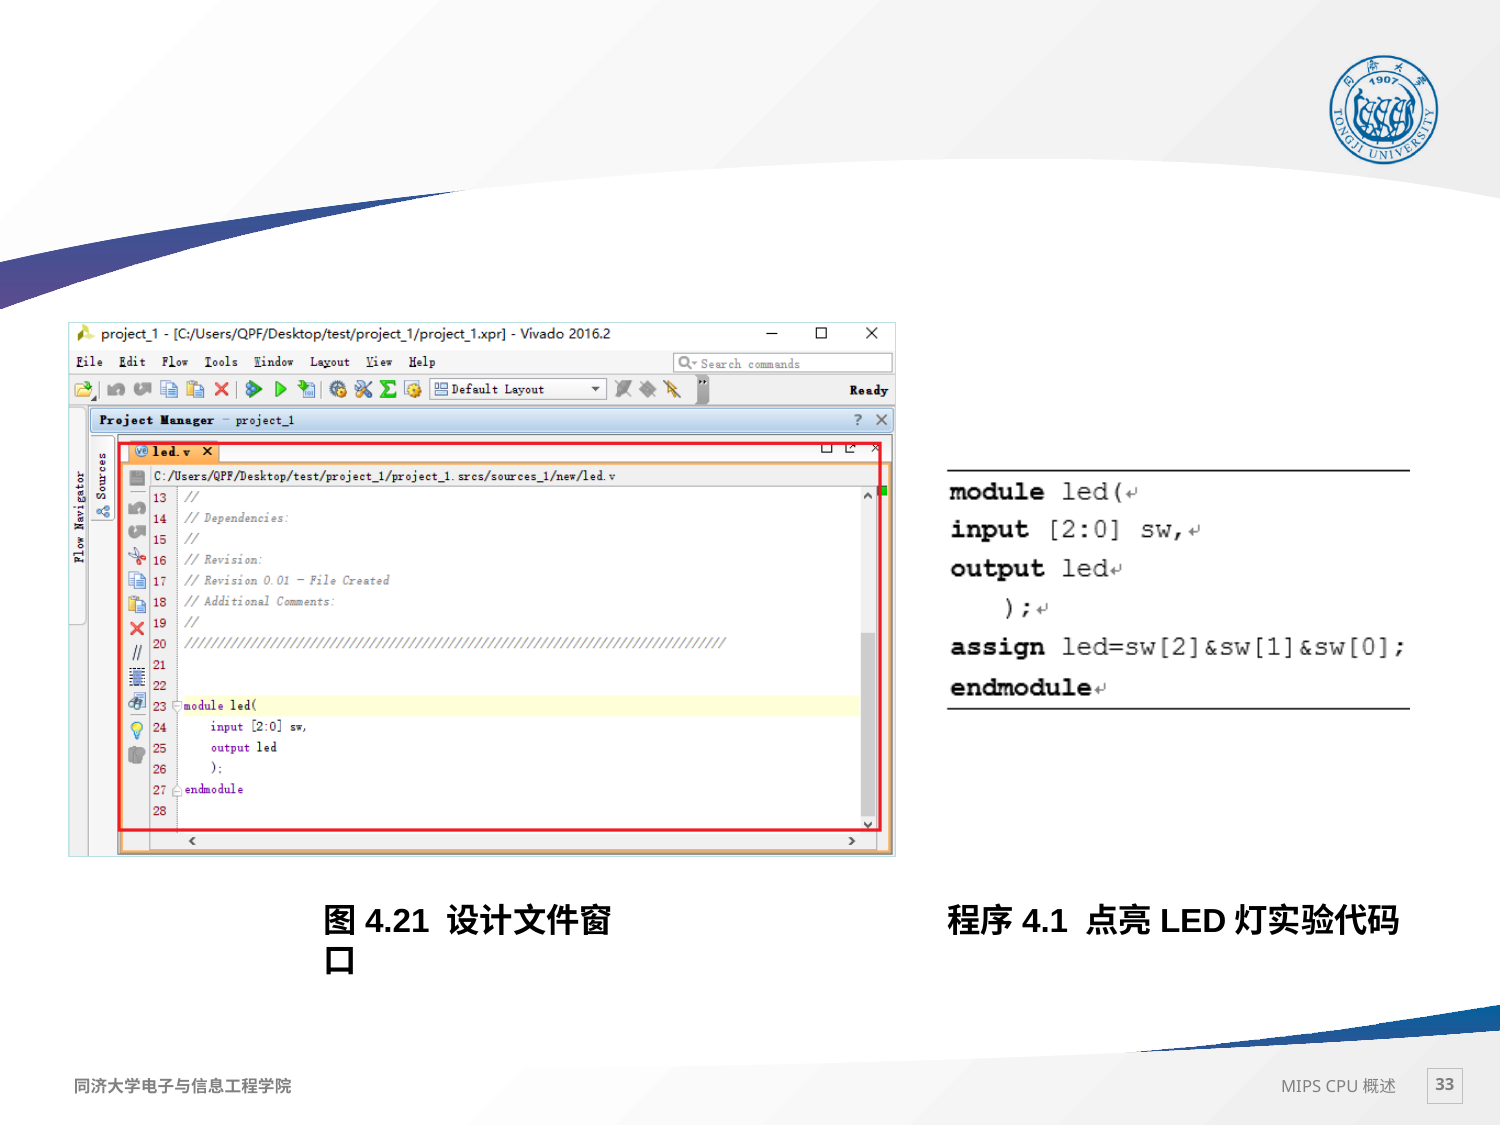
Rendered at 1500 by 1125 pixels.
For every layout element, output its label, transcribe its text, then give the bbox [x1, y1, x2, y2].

picture [68, 322, 896, 857]
text_box 图4.21 设计文件窗口 [308, 892, 656, 987]
picture [1319, 40, 1462, 184]
picture [938, 466, 1410, 713]
text_box 程序4.1 点亮LED灯实验代码 [932, 892, 1416, 947]
